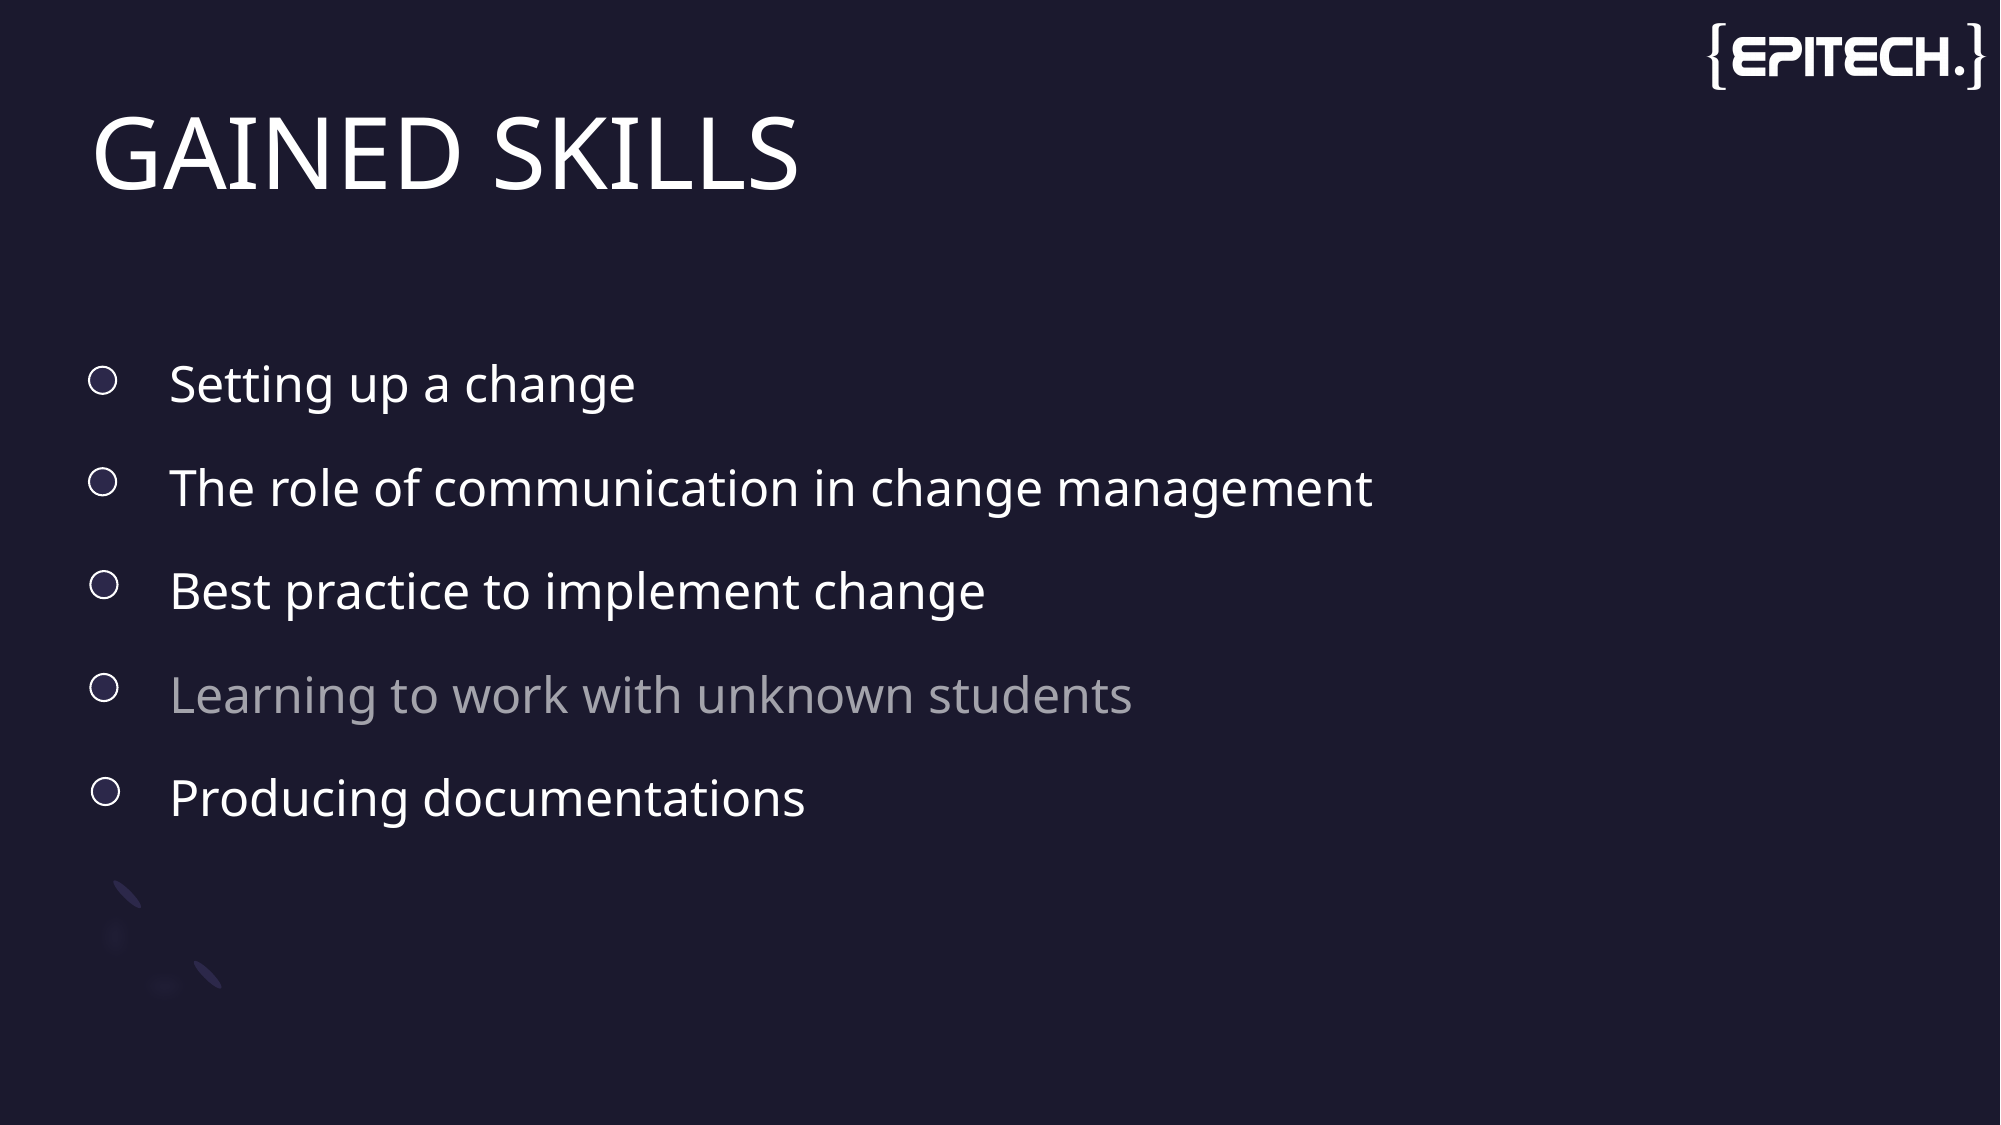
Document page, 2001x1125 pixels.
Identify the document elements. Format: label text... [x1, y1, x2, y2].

text_box [89, 570, 119, 600]
text_box [89, 672, 119, 703]
text_box [87, 467, 118, 497]
text_box [87, 365, 118, 395]
list Setting up a change The role of communication in change management Best practice to implement change Learning to work with unknown students Producing documentations [169, 346, 1605, 1000]
picture [1706, 23, 1987, 90]
title GAINED SKILLS [90, 90, 1910, 309]
text_box [90, 776, 121, 807]
